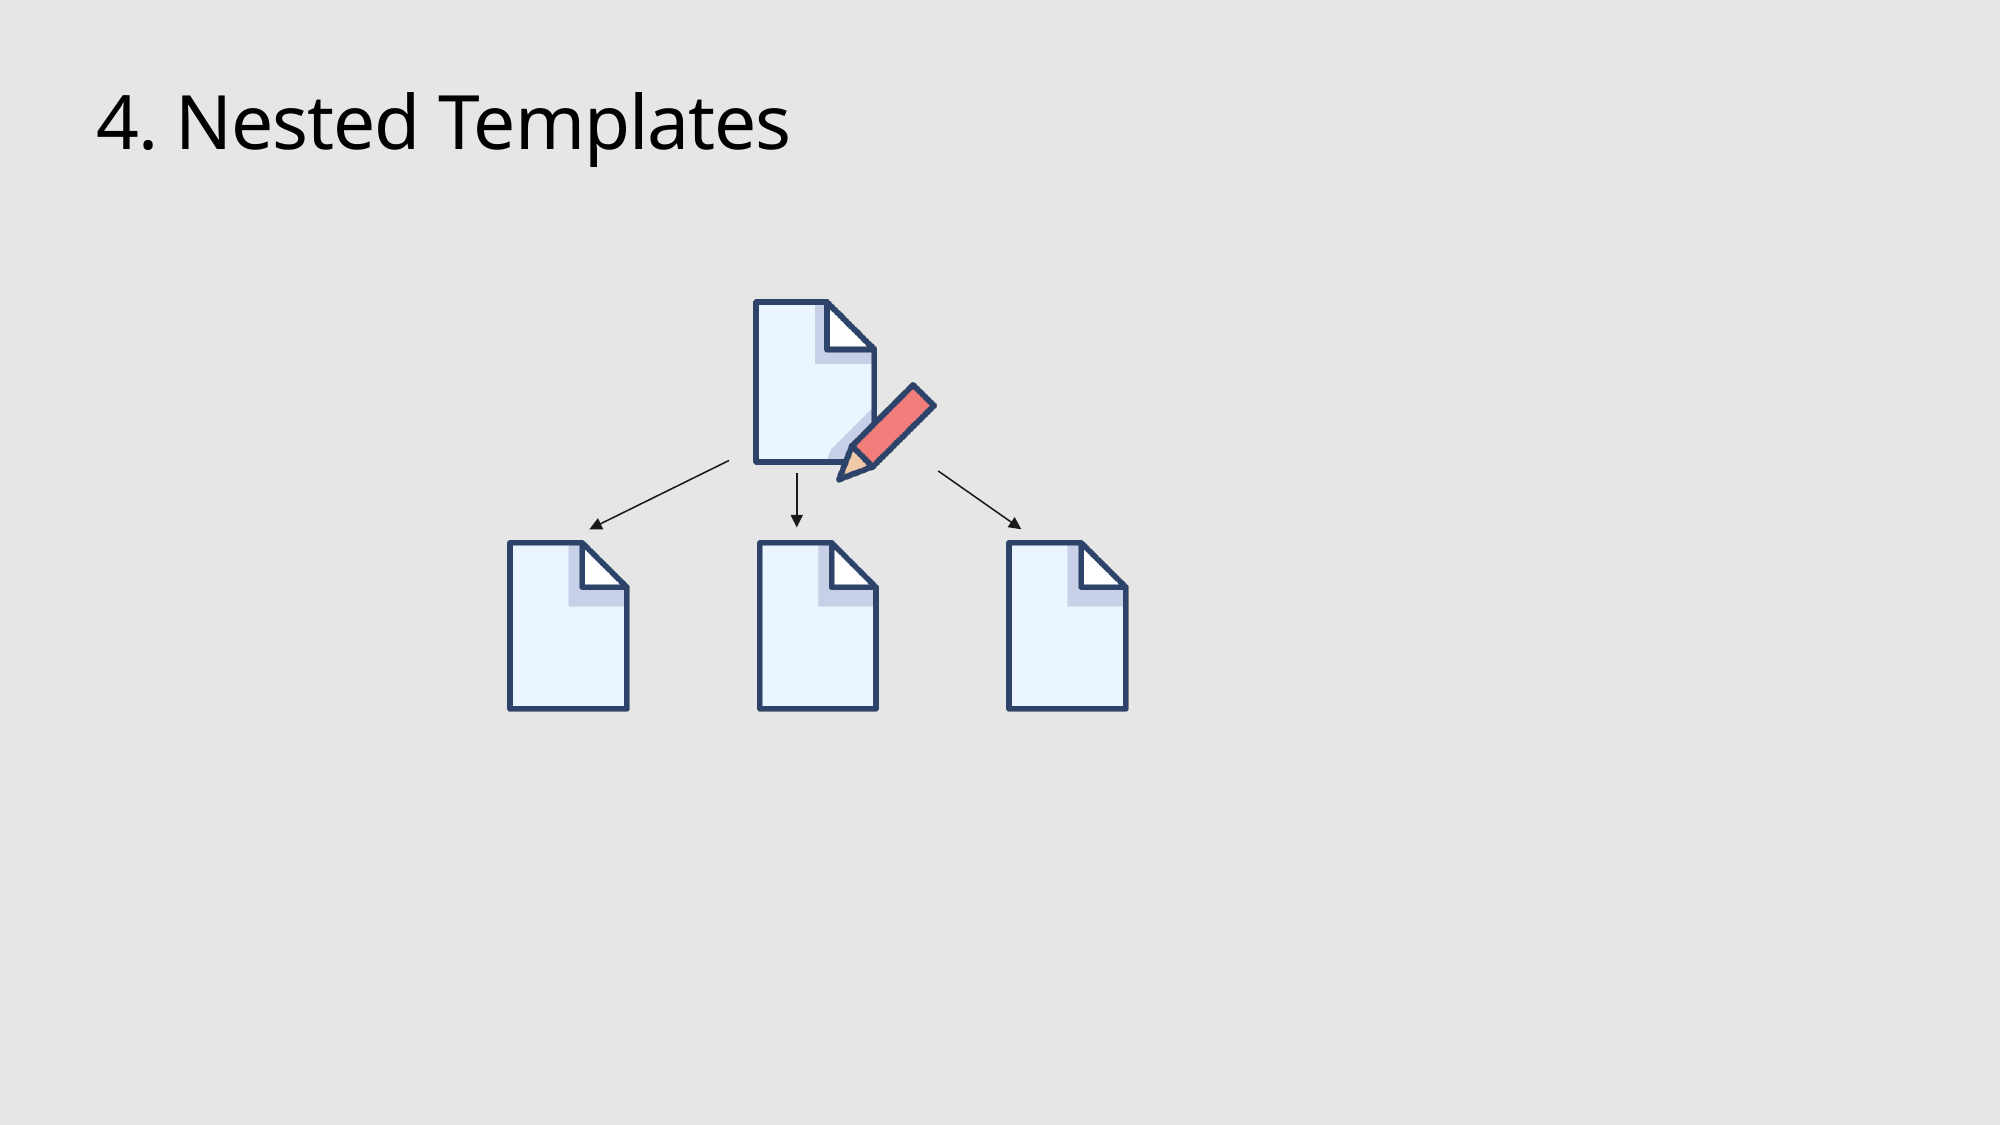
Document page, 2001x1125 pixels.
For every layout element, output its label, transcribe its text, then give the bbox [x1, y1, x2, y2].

title 4. Nested Templates [96, 75, 1904, 166]
picture [750, 296, 939, 485]
picture [479, 537, 657, 715]
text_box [589, 460, 730, 530]
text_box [937, 470, 1022, 530]
picture [728, 537, 907, 715]
picture [978, 537, 1156, 715]
